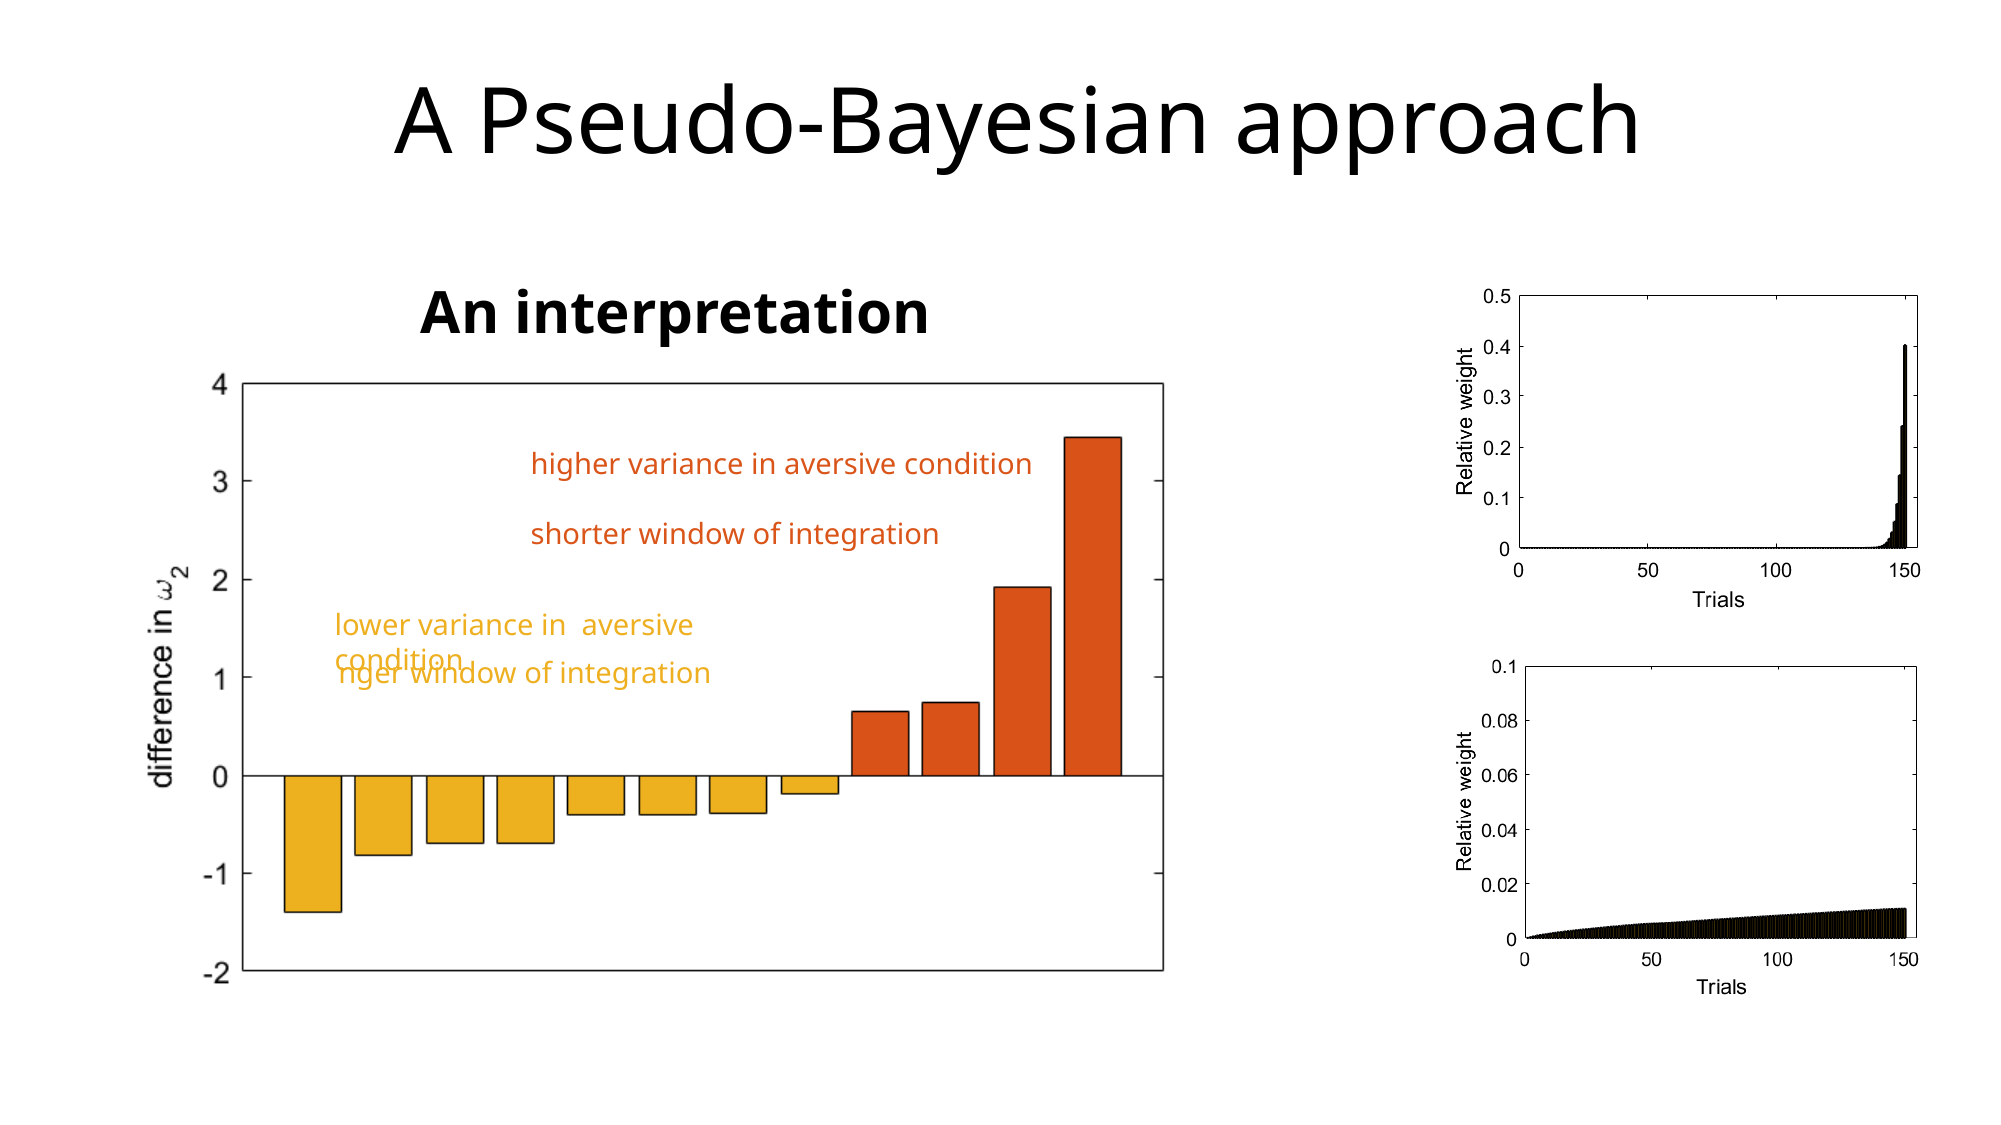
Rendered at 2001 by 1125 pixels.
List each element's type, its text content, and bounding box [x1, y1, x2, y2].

picture [1449, 269, 1966, 611]
title A Pseudo-Bayesian approach [156, 15, 1882, 233]
text_box An interpretation [406, 267, 946, 329]
picture [1449, 638, 1966, 998]
picture [88, 329, 1278, 1051]
